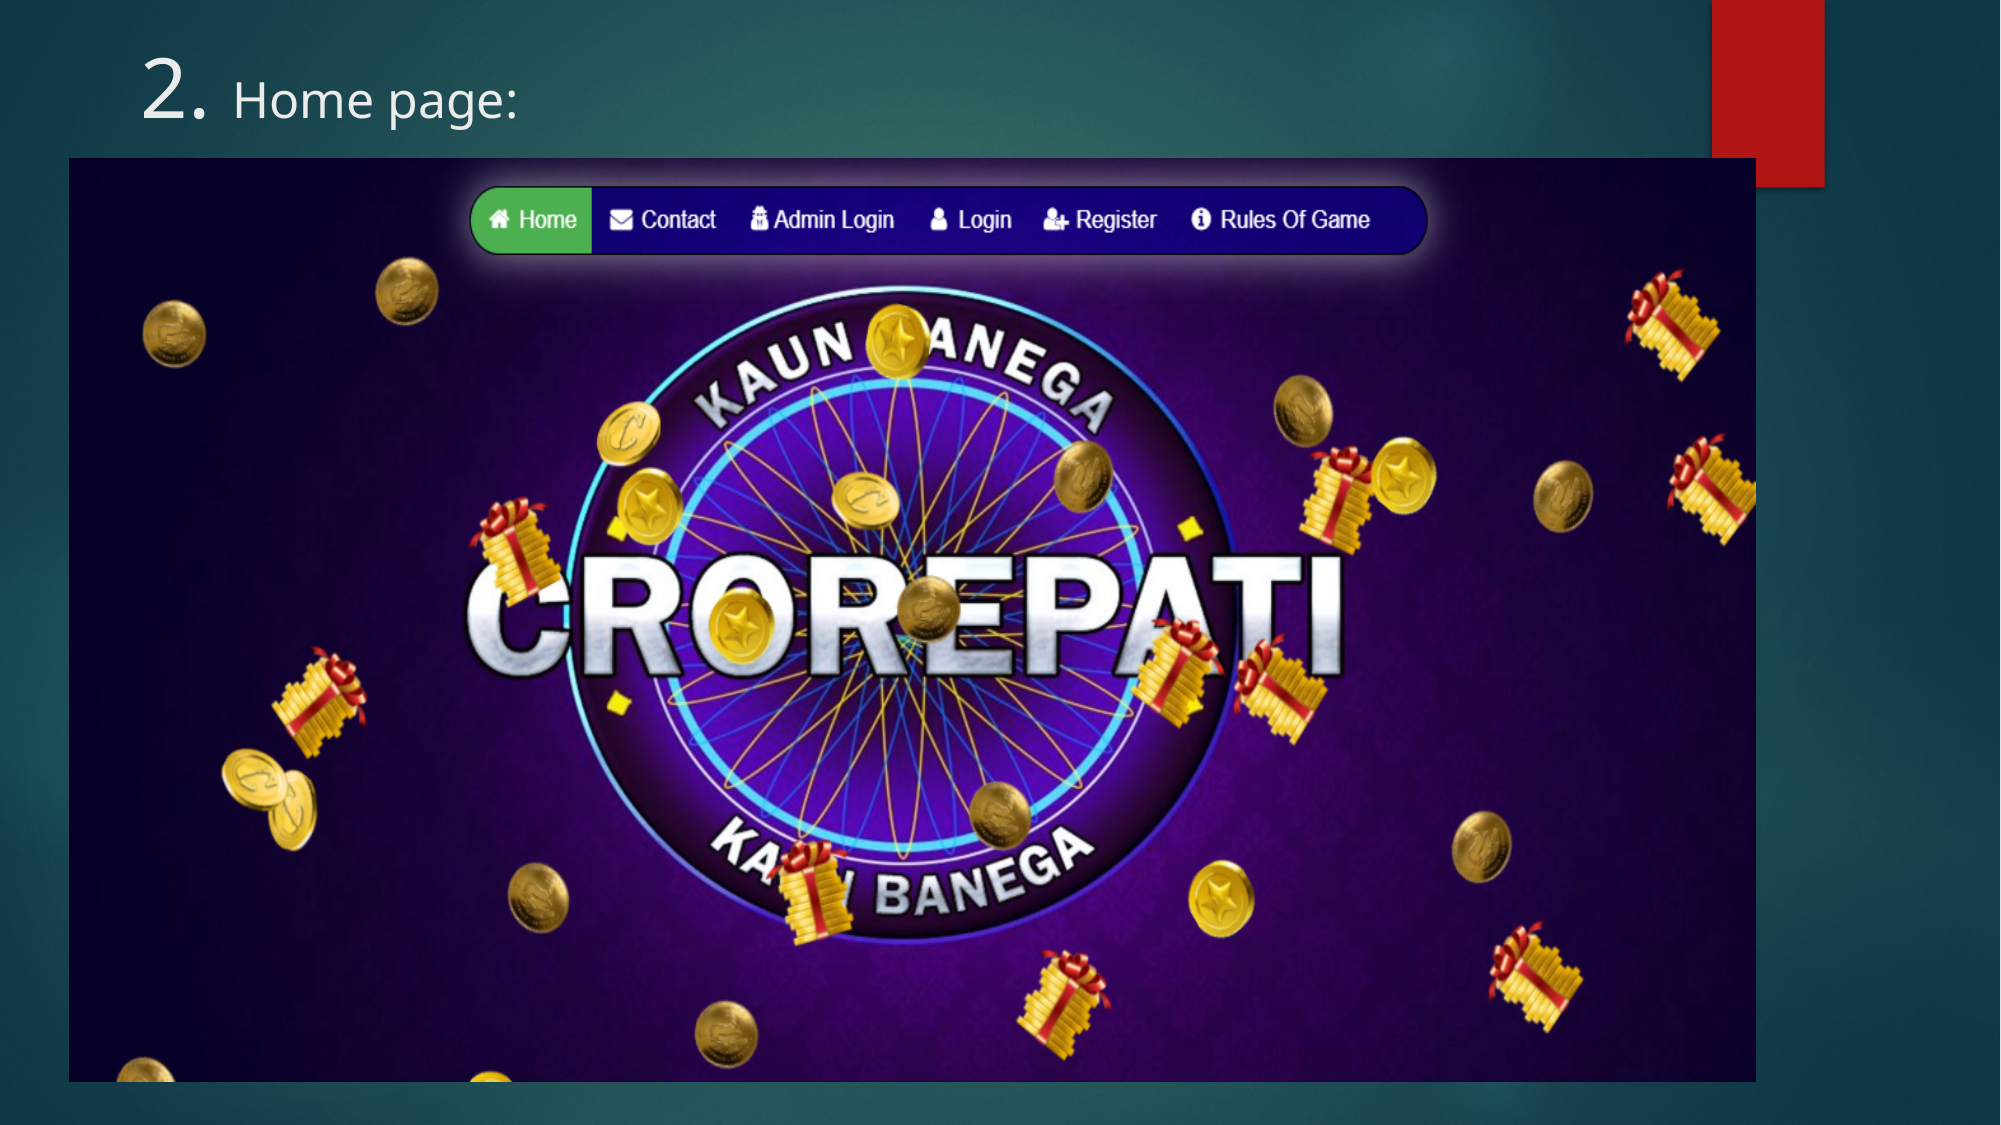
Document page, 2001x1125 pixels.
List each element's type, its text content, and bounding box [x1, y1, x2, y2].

picture [0, 0, 1756, 1125]
title 2. Home page: [125, 43, 1574, 157]
